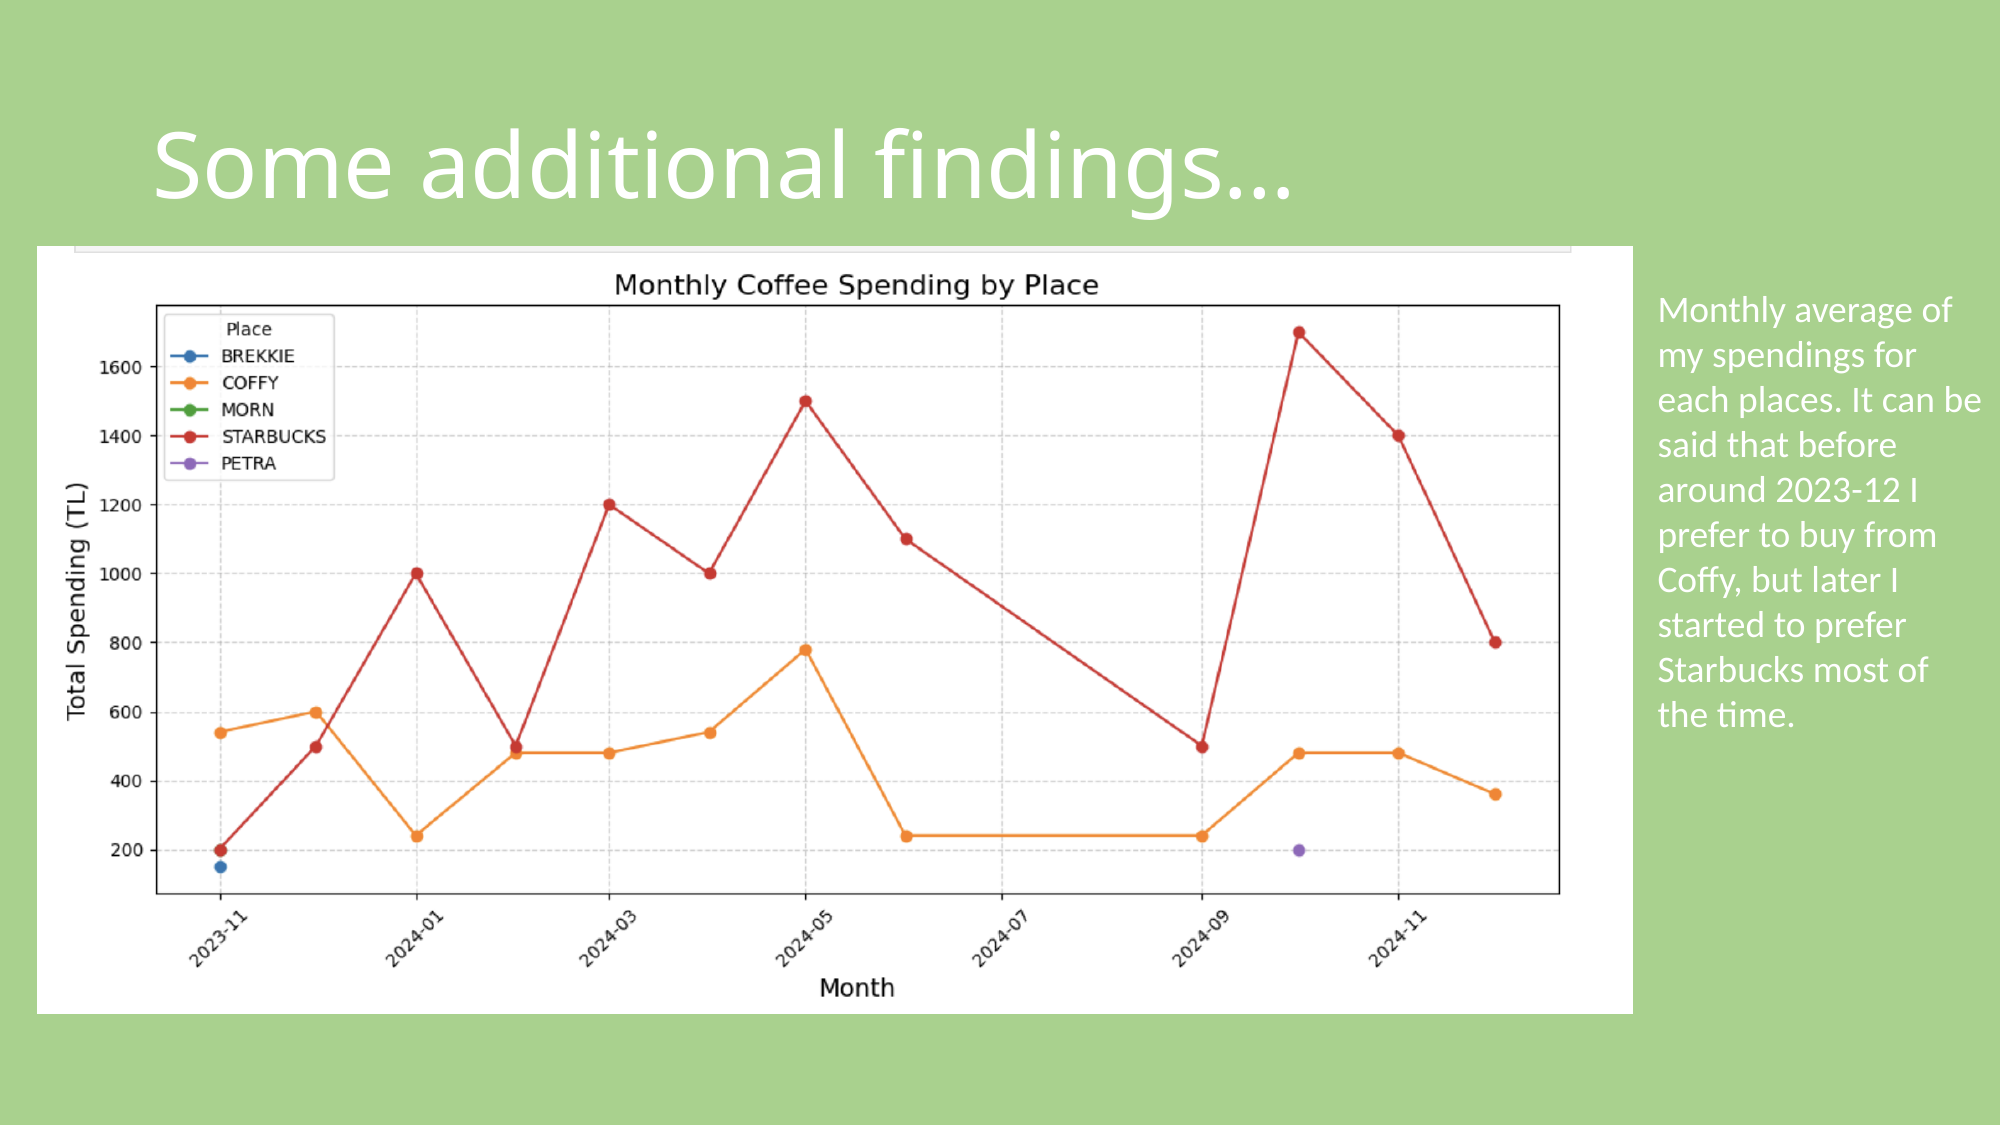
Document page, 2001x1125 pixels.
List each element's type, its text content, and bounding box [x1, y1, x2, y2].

picture [37, 246, 1633, 1014]
text_box Monthly average of my spendings for each places. It can be said that before around 2023-12 I prefer to buy from Coffy, but later I started to prefer Starbucks most of the time. [1642, 277, 2000, 742]
title Some additional findings… [137, 59, 1863, 278]
